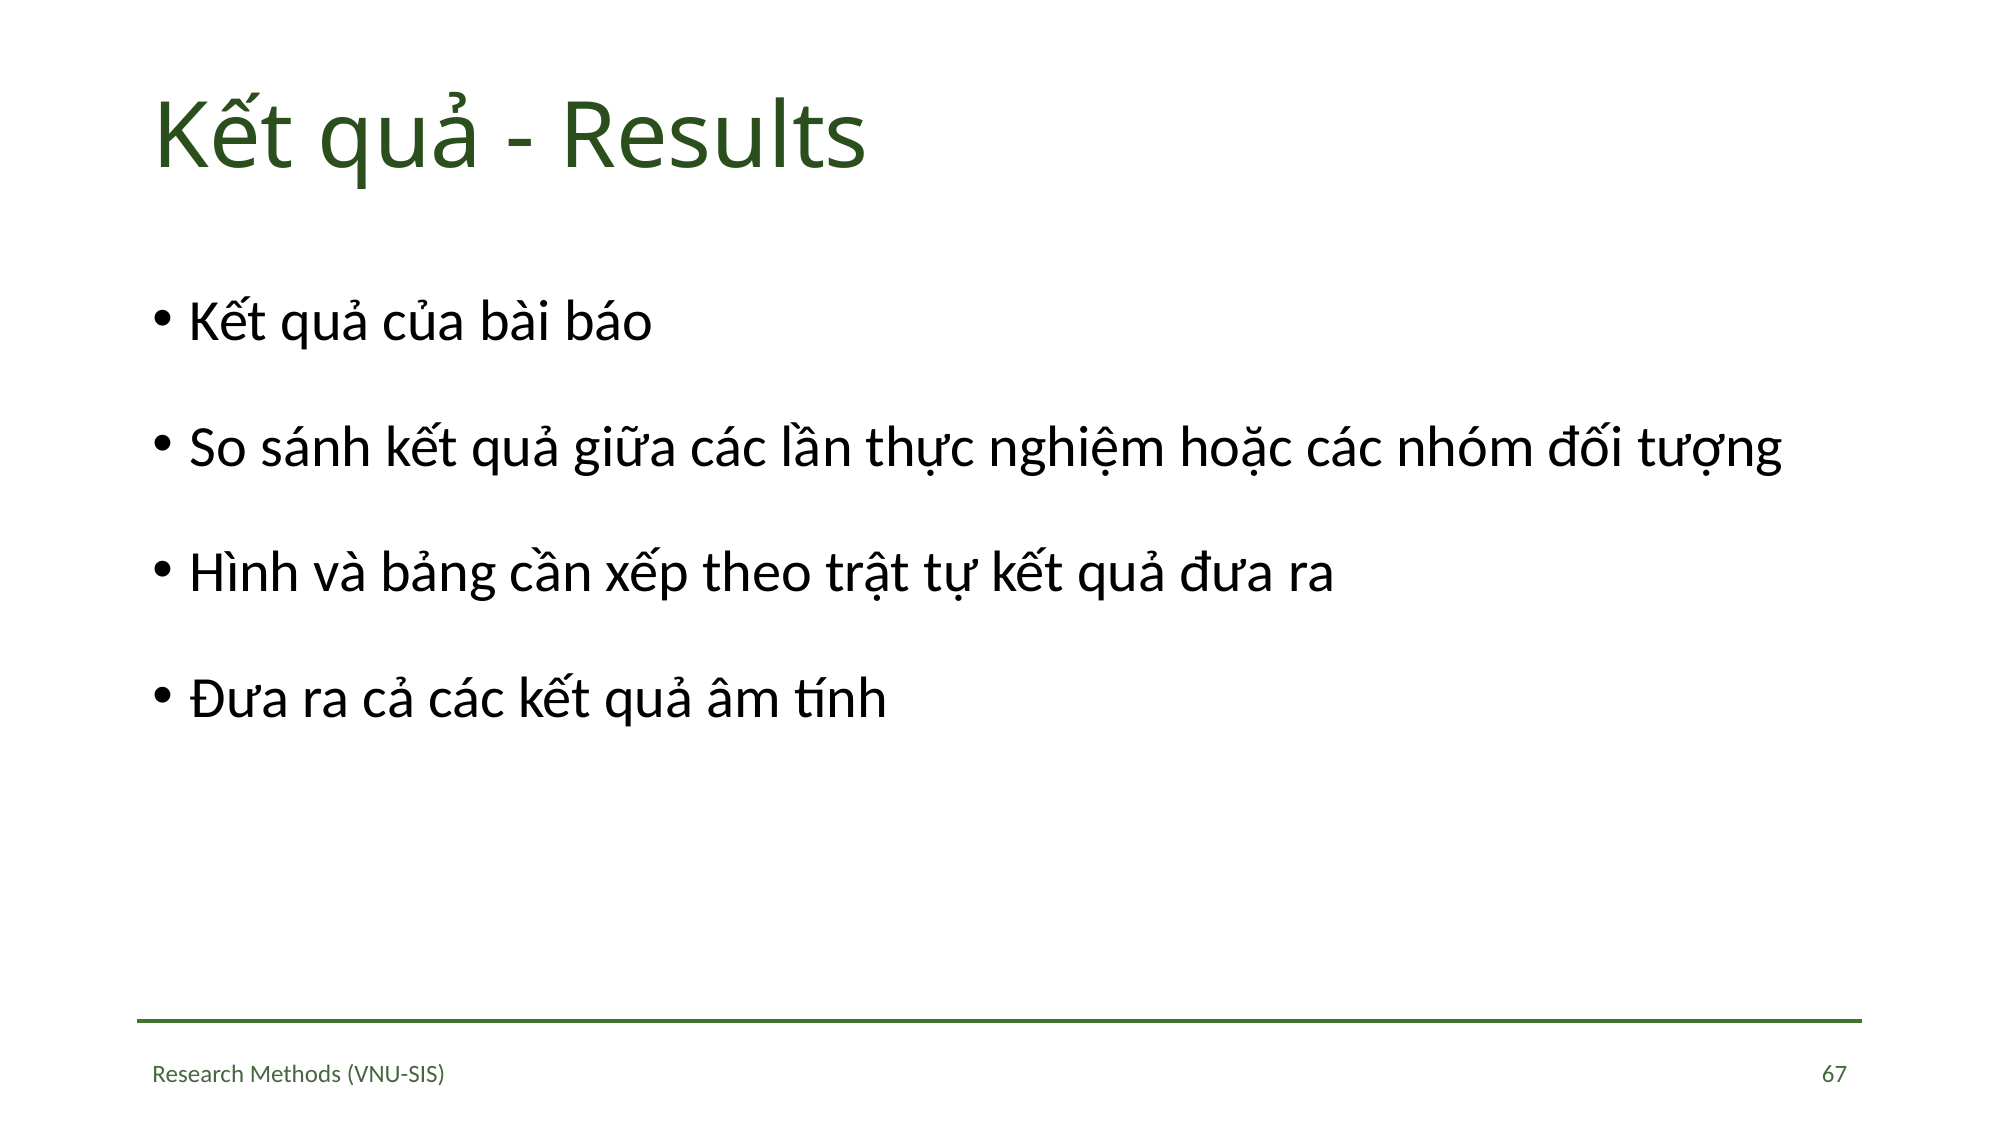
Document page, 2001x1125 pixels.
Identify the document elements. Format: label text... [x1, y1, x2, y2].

list Kết quả của bài báo So sánh kết quả giữa các lần thực nghiệm hoặc các nhóm đối tượng Hình và bảng cần xếp theo trật tự kết quả đưa ra Đưa ra cả các kết quả âm tính [137, 239, 1863, 1014]
title Kết quả - Results [137, 59, 1863, 216]
footer Research Methods (VNU-SIS) [137, 1042, 514, 1103]
slide_number 67 [1412, 1042, 1863, 1103]
